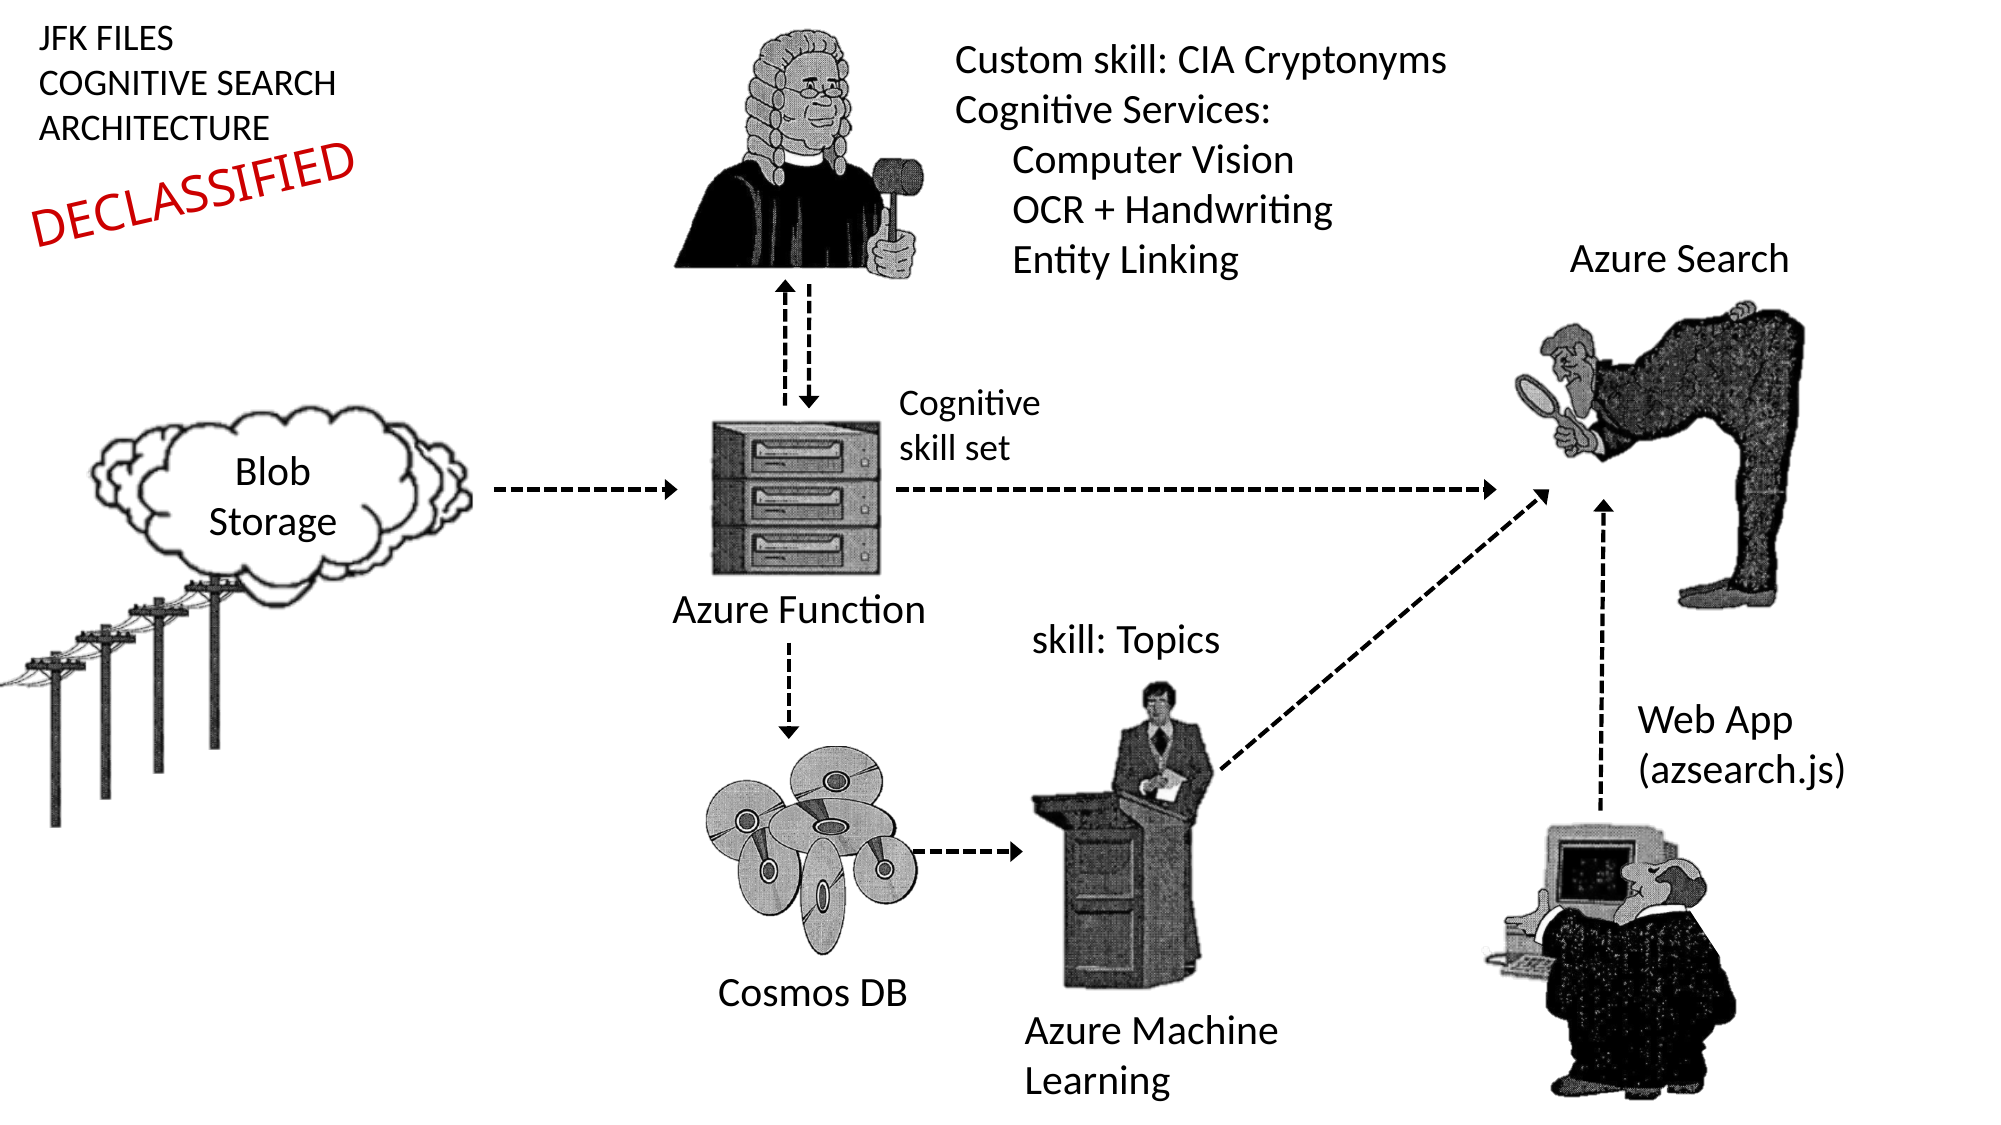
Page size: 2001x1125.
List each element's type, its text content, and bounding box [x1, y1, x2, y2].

picture [0, 615, 253, 836]
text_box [1220, 489, 1550, 770]
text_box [1600, 623, 1604, 811]
text_box skill: Topics [1017, 604, 1220, 670]
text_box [645, 19, 1604, 349]
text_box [1479, 684, 1865, 1019]
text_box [696, 738, 926, 1024]
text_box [1006, 675, 1298, 1114]
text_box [58, 381, 504, 643]
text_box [1496, 223, 1817, 623]
text_box Cognitive skill set [884, 370, 1067, 476]
text_box DECLASSIFIED [8, 72, 573, 319]
picture [1479, 835, 1808, 1125]
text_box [653, 409, 945, 641]
text_box JFK FILES COGNITIVE SEARCH ARCHITECTURE [24, 5, 352, 192]
